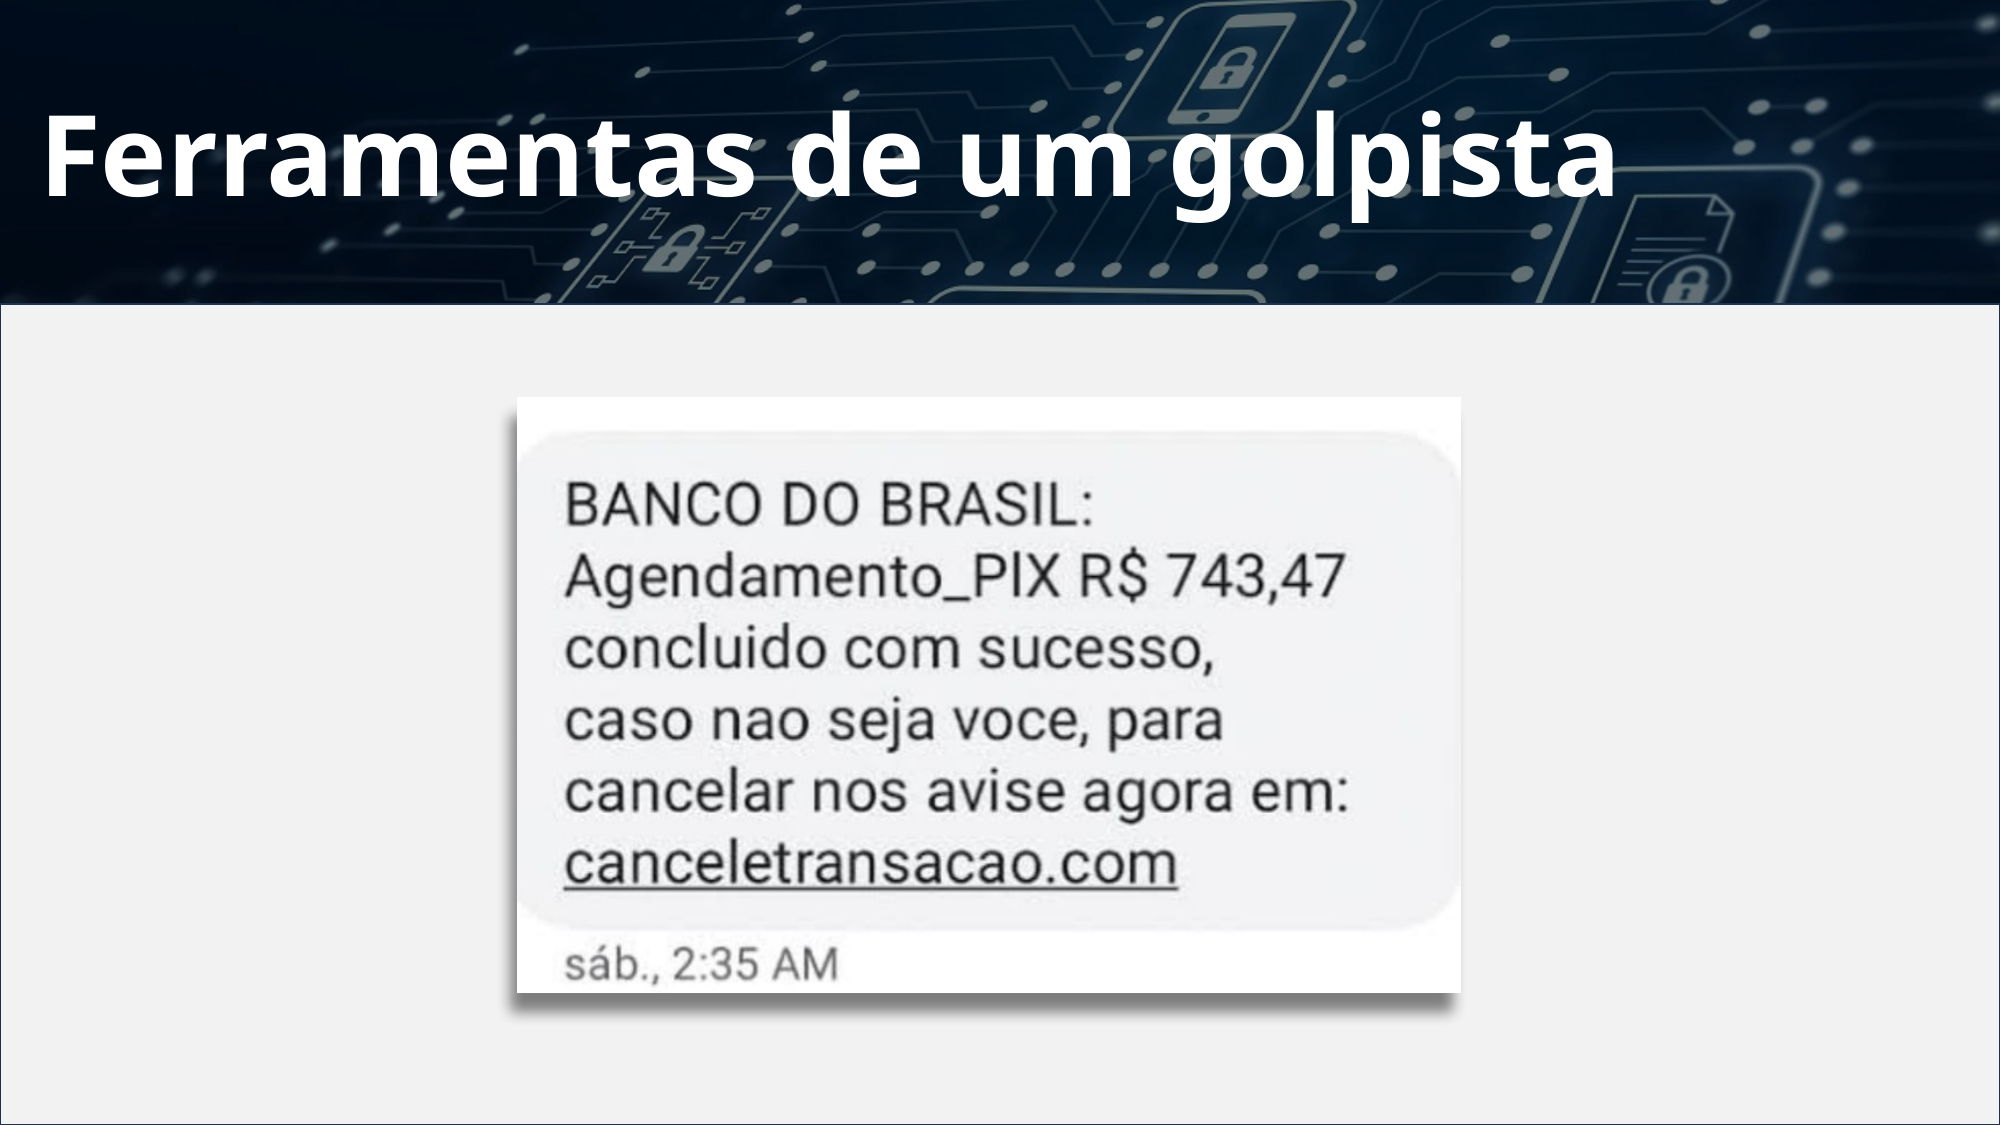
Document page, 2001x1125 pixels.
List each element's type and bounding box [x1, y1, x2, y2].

text_box [0, 305, 2000, 1125]
picture [0, 0, 2000, 305]
picture [517, 397, 1461, 993]
